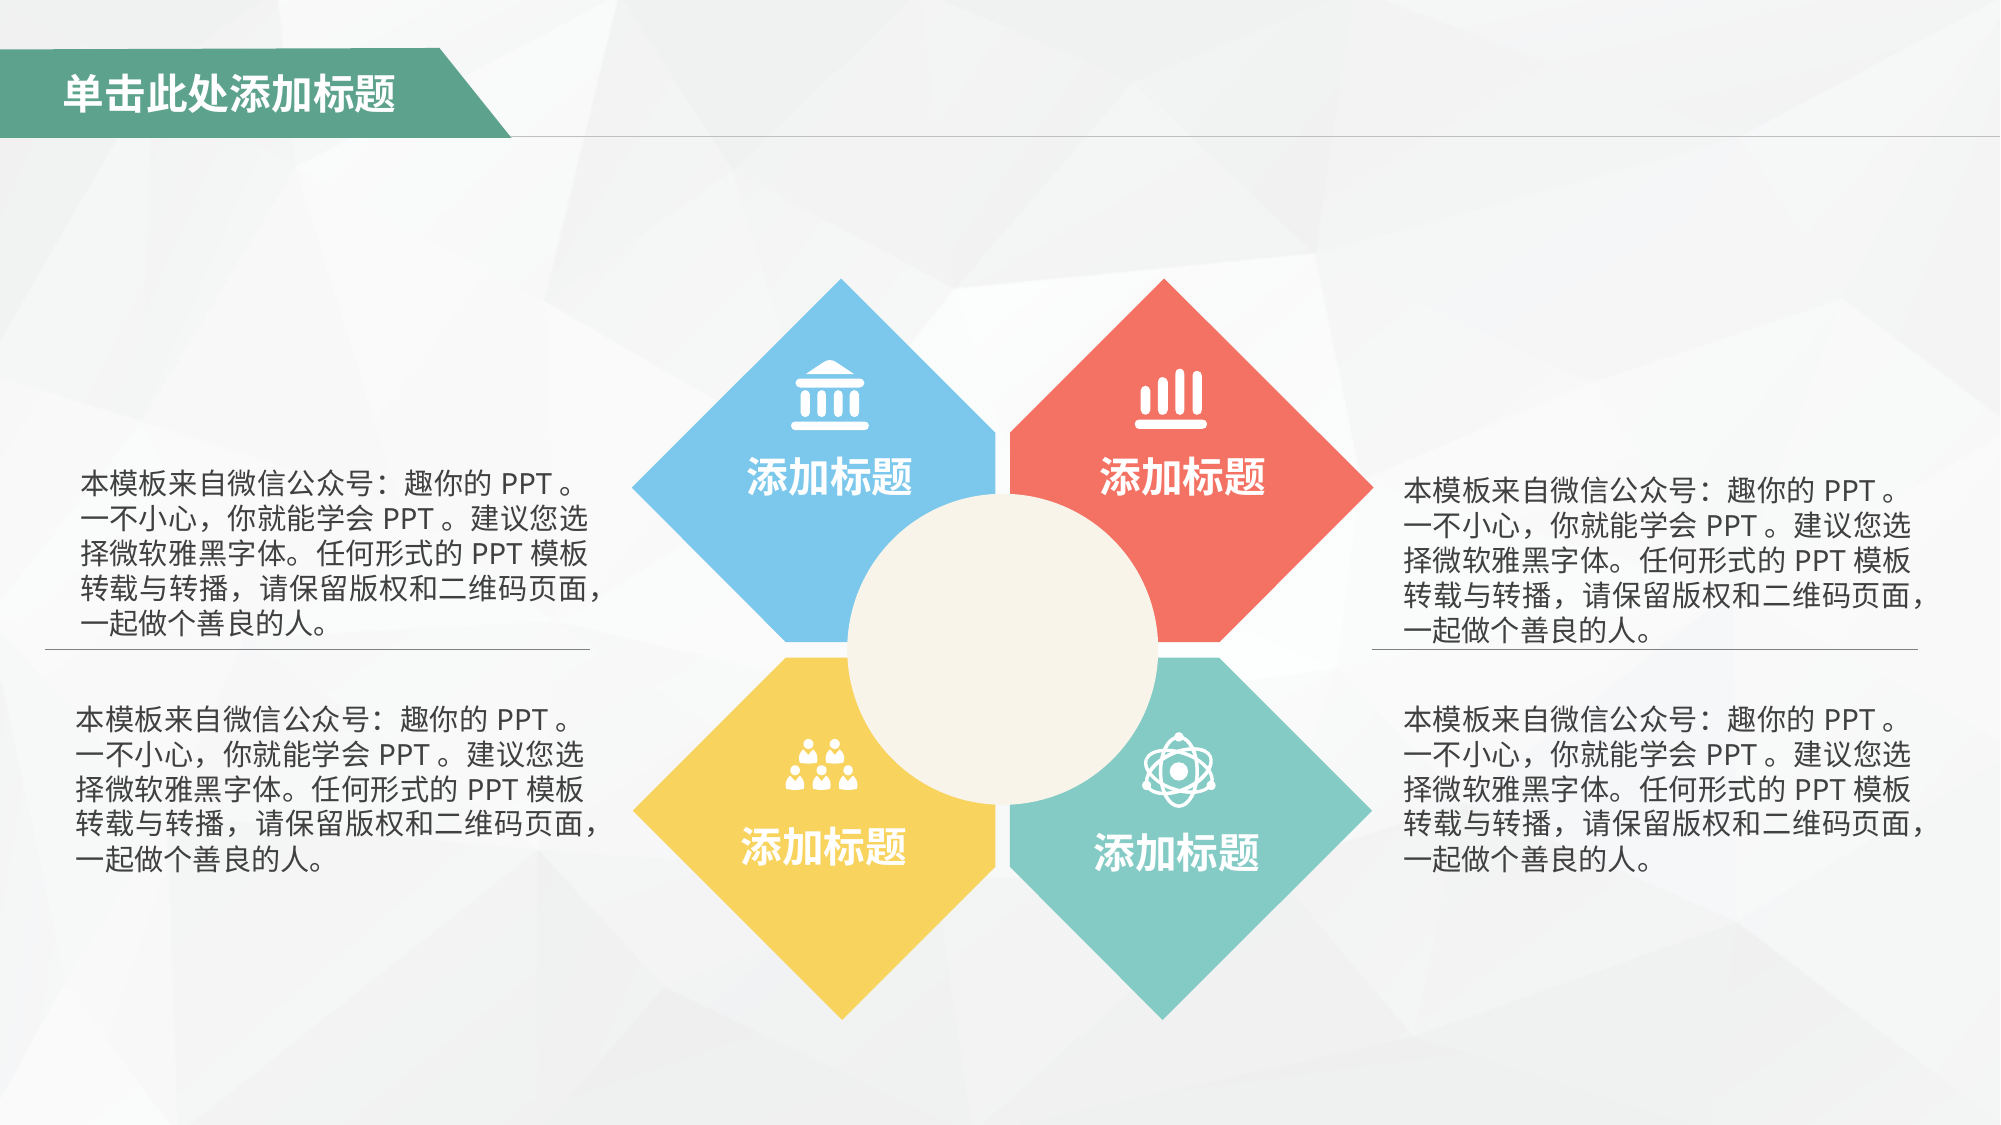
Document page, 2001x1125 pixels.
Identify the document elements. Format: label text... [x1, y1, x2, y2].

text_box 本模板来自微信公众号：趣你的PPT。一不小心，你就能学会PPT。建议您选择微软雅黑字体。任何形式的PPT模板转载与转播，请保留版权和二维码页面，一起做个善良的人。 [1388, 465, 1927, 655]
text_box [631, 278, 1374, 1020]
text_box 本模板来自微信公众号：趣你的PPT。一不小心，你就能学会PPT。建议您选择微软雅黑字体。任何形式的PPT模板转载与转播，请保留版权和二维码页面，一起做个善良的人。 [65, 457, 604, 648]
picture [0, 0, 2001, 1125]
text_box 本模板来自微信公众号：趣你的PPT。一不小心，你就能学会PPT。建议您选择微软雅黑字体。任何形式的PPT模板转载与转播，请保留版权和二维码页面，一起做个善良的人。 [1388, 693, 1927, 884]
text_box 本模板来自微信公众号：趣你的PPT。一不小心，你就能学会PPT。建议您选择微软雅黑字体。任何形式的PPT模板转载与转播，请保留版权和二维码页面，一起做个善良的人。 [61, 693, 600, 884]
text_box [0, 47, 2000, 138]
